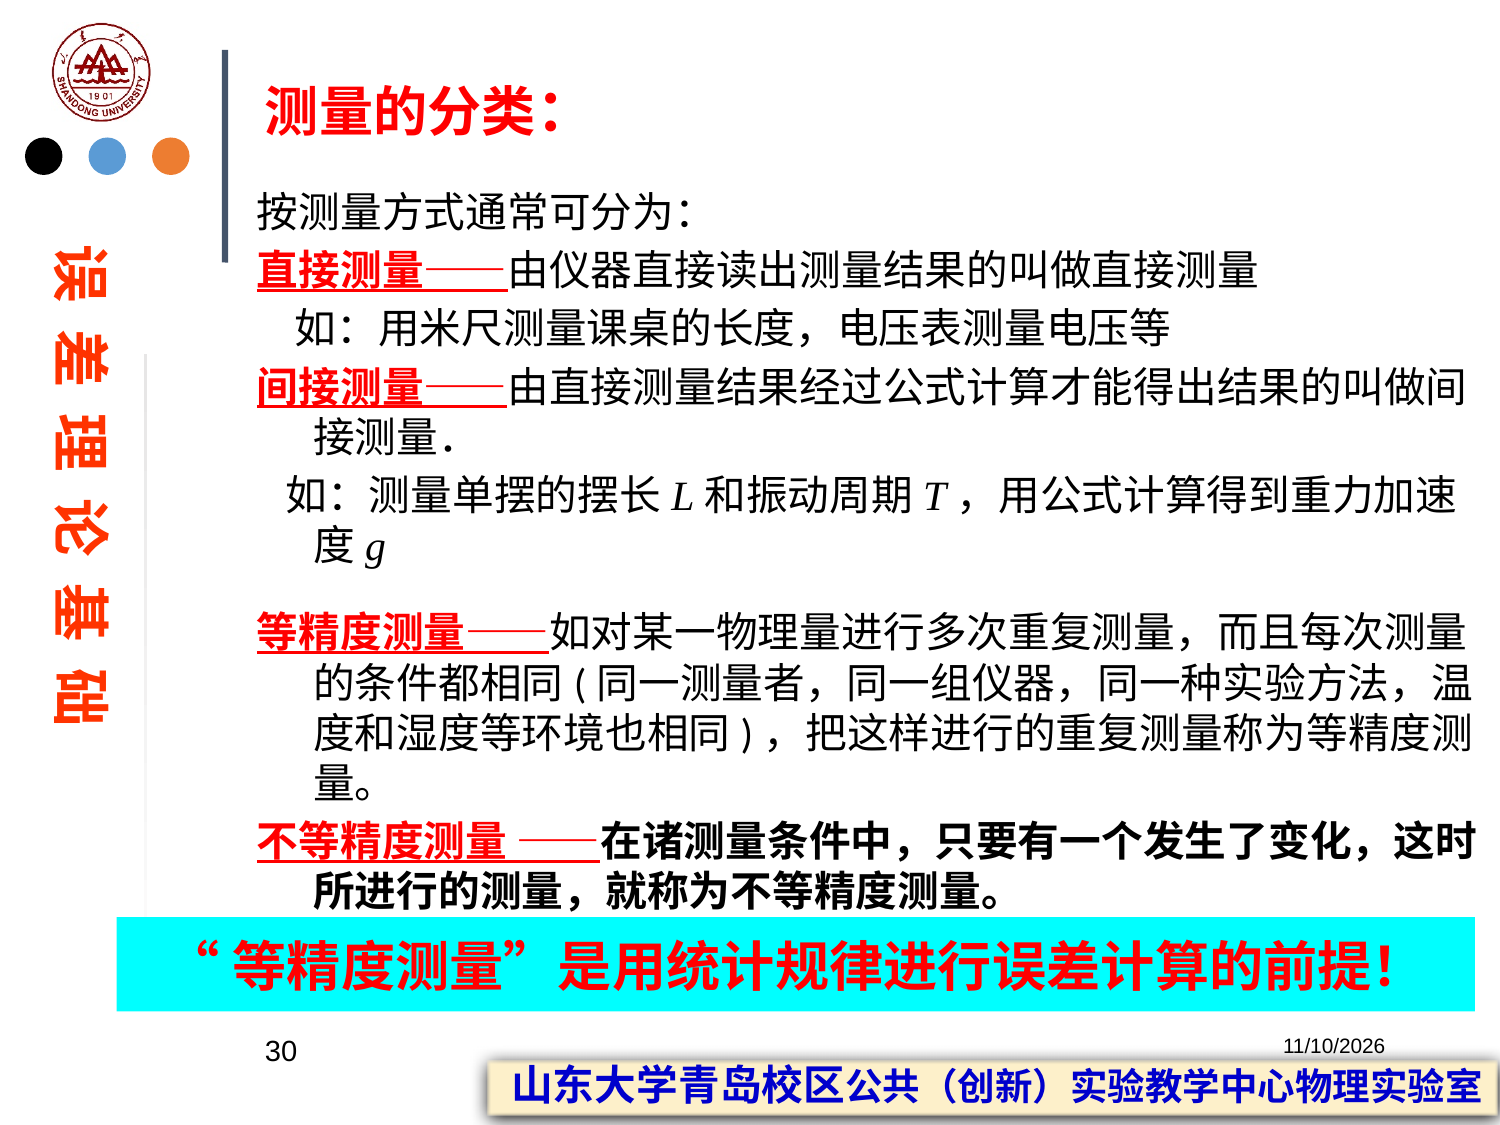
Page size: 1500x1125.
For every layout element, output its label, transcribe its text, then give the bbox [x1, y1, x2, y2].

title 测量的分类： [249, 42, 1401, 173]
list 按测量方式通常可分为： 直接测量——由仪器直接读出测量结果的叫做直接测量 如：用米尺测量课桌的长度，电压表测量电压等 间接测量——由直接测量结果经过公式计算才能得出结果的叫做间接测量． 如：测量单摆的摆长L和振动周期T，用公式计算得到重力加速度g 等精度测量——如对某一物理量进行多次重复测量，而且每次测量的条件都相同(同一测量者，同一组仪器，同一种实验方法，温度和湿度等环境也相同)，把这样进行的重复测量称为等精度测量。 不等精度测量 ——在诸测量条件中，只要有一个发生了变化，这时所进行的测量，就称为不等精度测量。 [241, 177, 1500, 970]
slide_number 30 [249, 1025, 463, 1100]
text_box “等精度测量”是用统计规律进行误差计算的前提！ [116, 917, 1475, 1012]
text_box 误 差 理 论 基 础 [24, 229, 126, 988]
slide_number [1087, 1025, 1400, 1100]
picture [51, 22, 151, 122]
